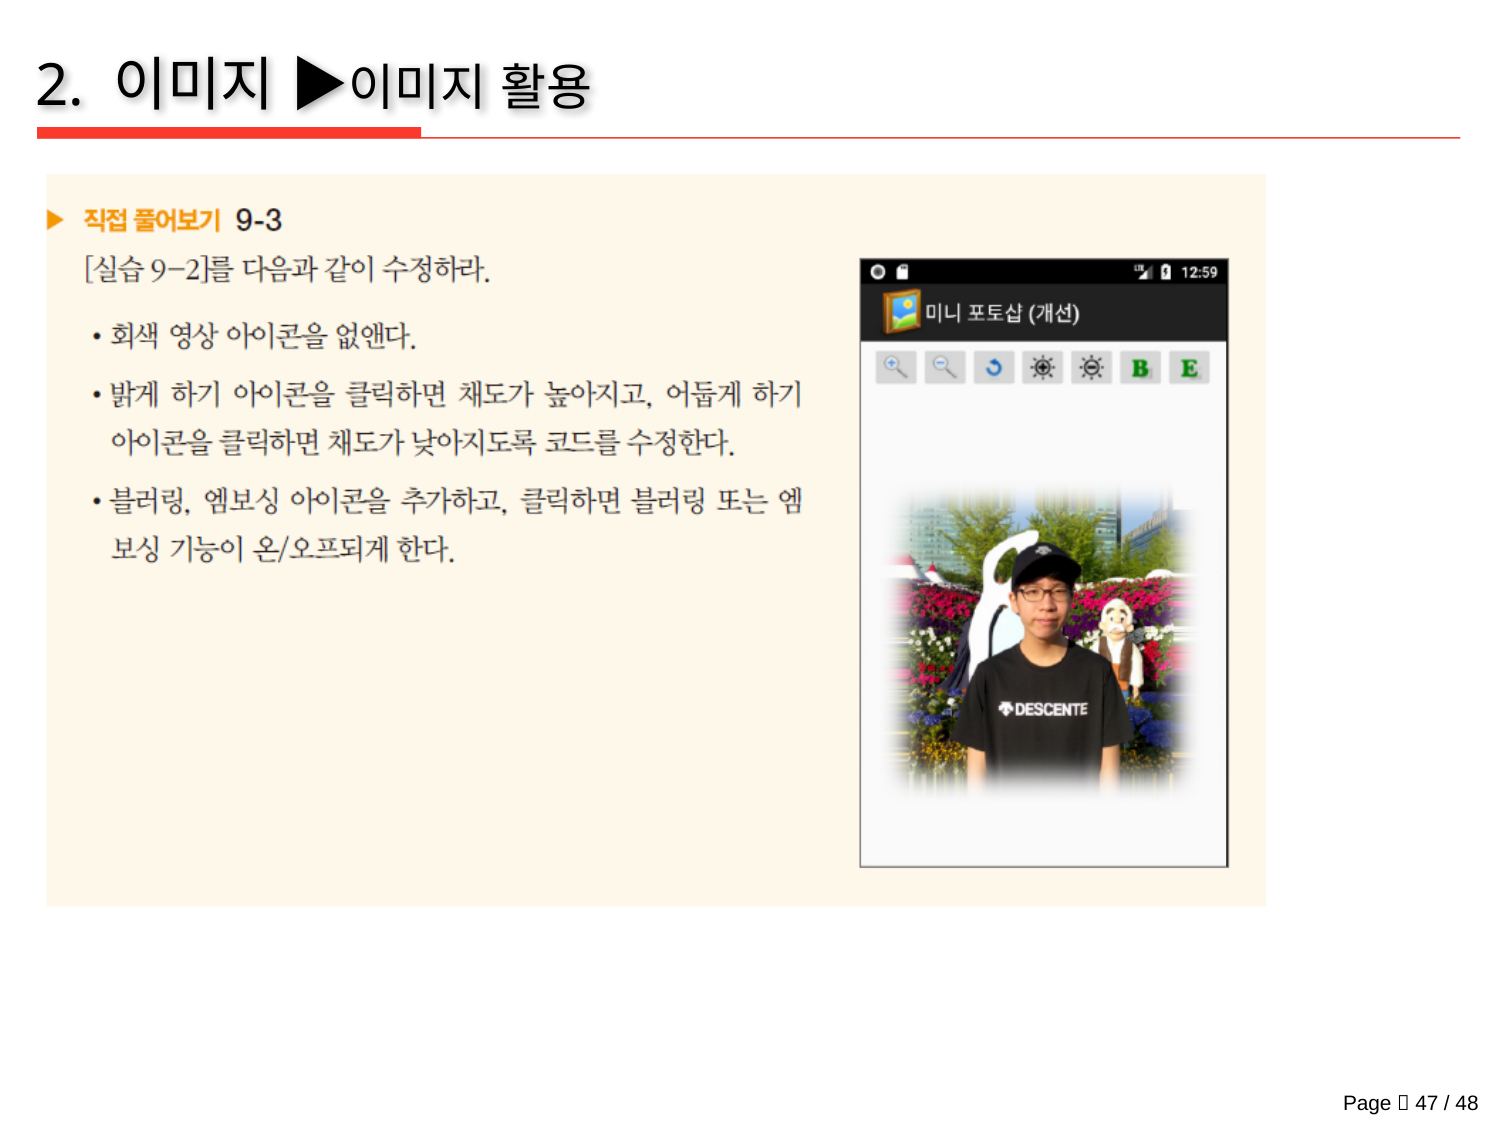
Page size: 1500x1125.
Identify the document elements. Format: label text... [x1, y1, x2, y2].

title 2. 이미지 ▶이미지 활용 [35, 47, 1434, 142]
picture [33, 163, 1279, 915]
